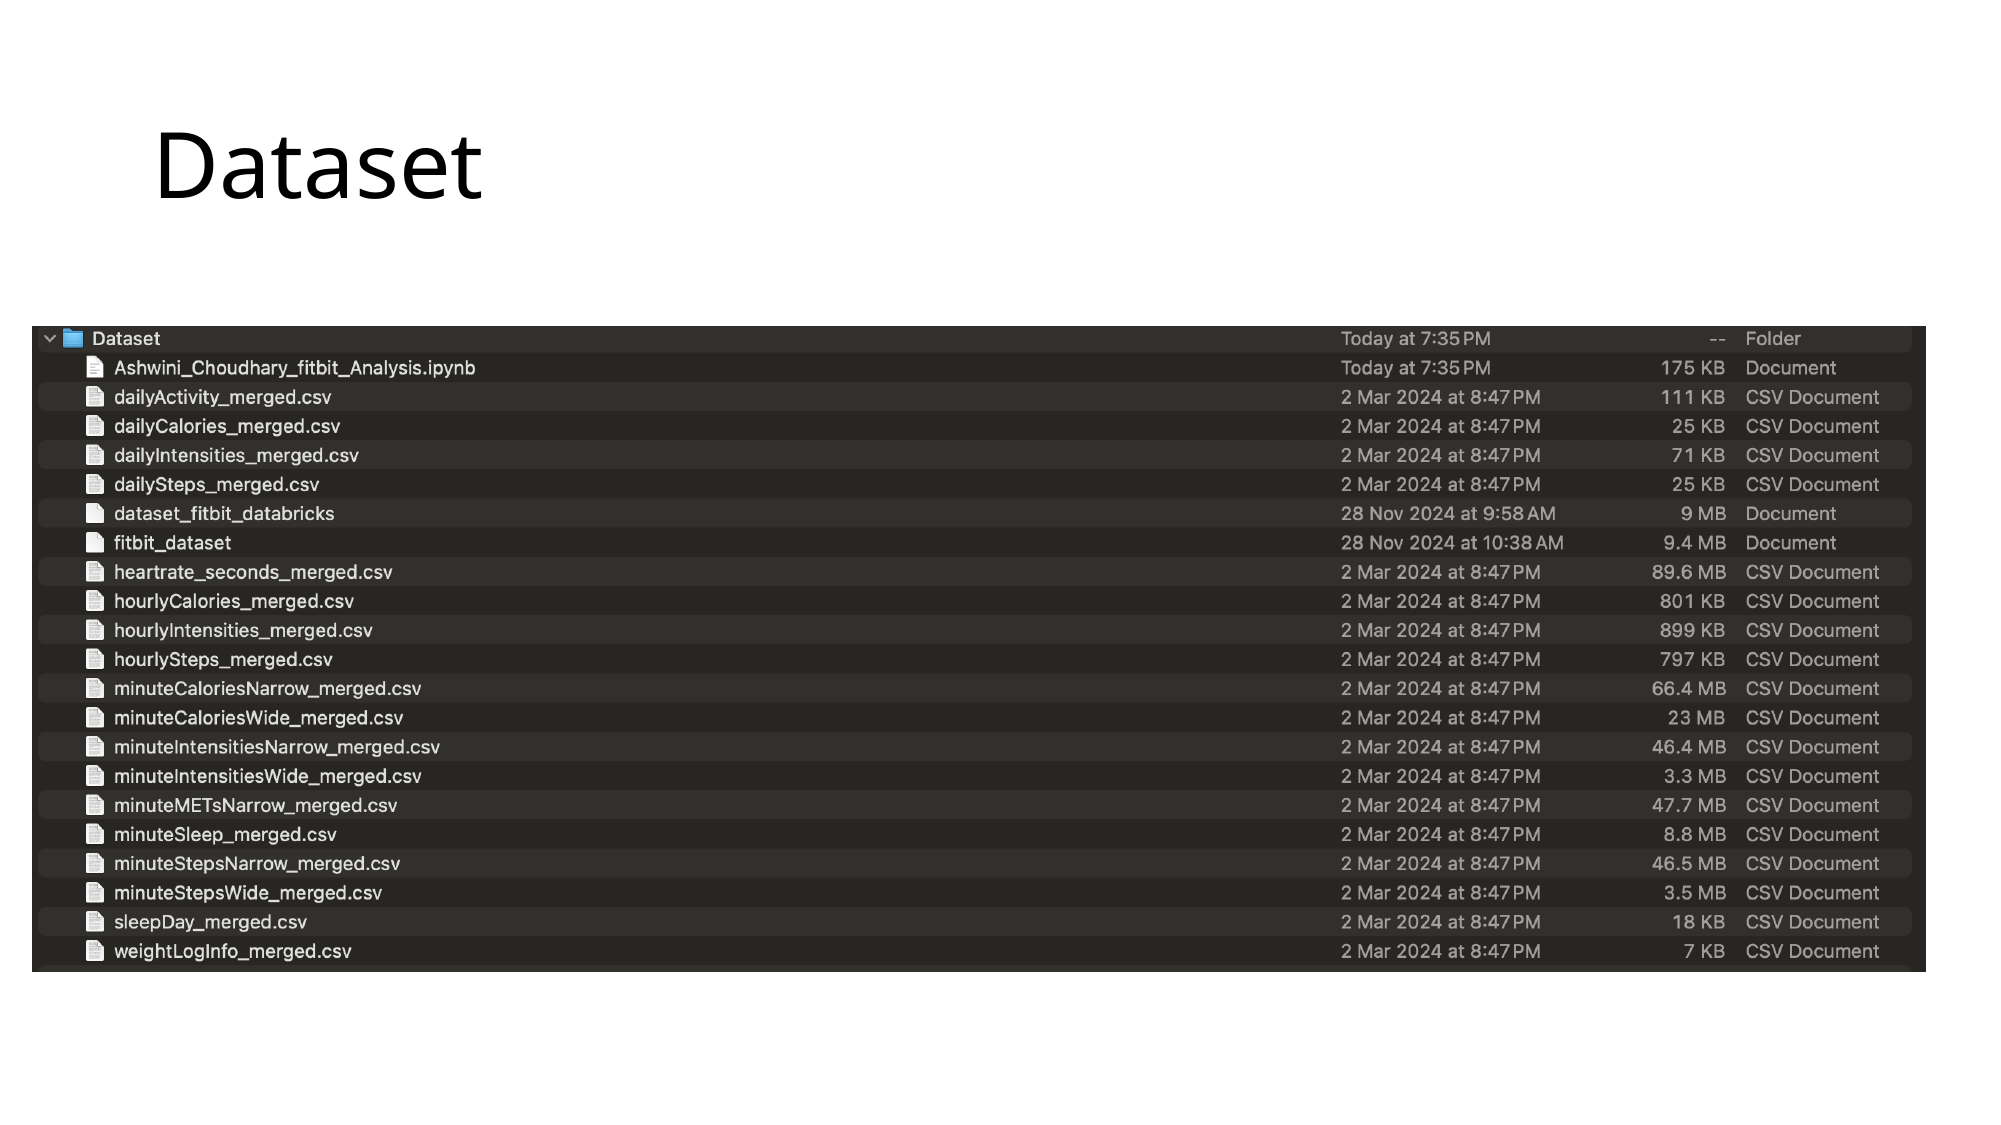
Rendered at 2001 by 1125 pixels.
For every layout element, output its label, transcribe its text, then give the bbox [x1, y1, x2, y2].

title Dataset [137, 59, 1863, 278]
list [32, 326, 1926, 972]
